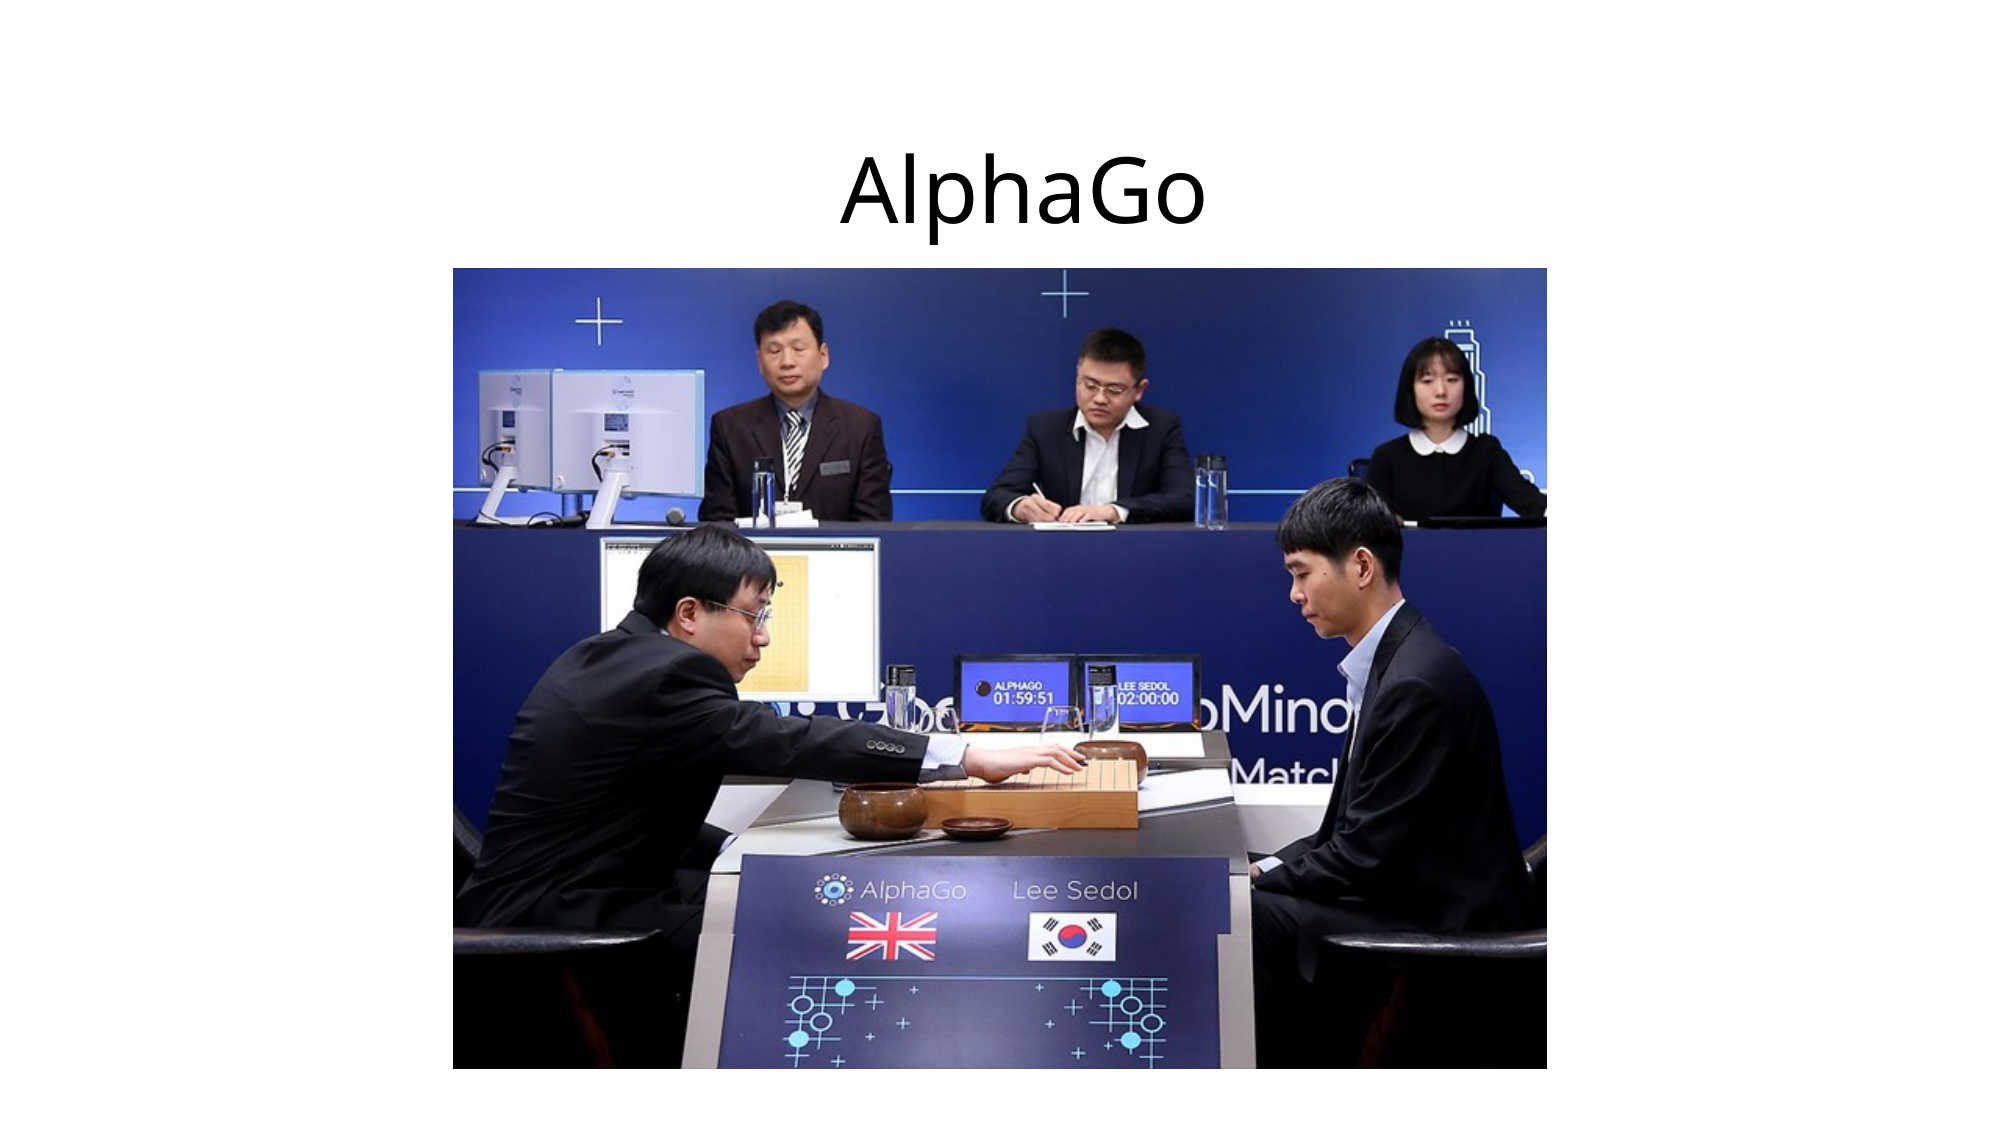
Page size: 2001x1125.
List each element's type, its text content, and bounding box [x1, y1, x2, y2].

picture [453, 268, 1547, 1069]
text_box AlphaGo [162, 84, 1888, 303]
